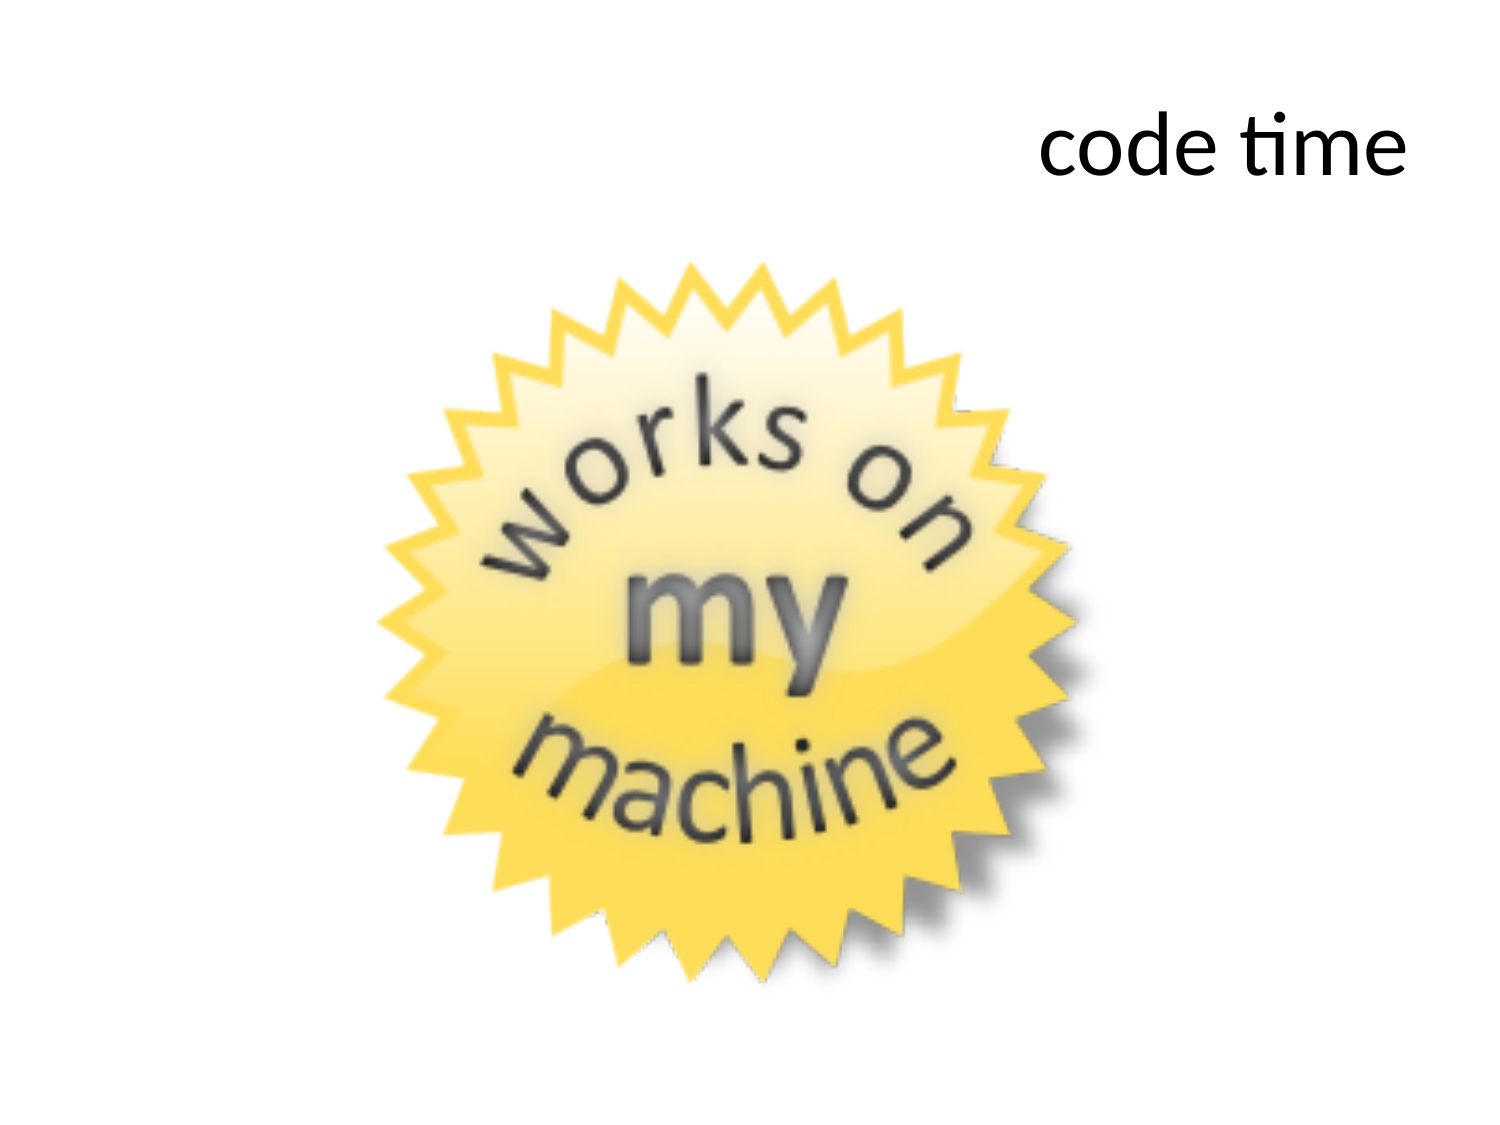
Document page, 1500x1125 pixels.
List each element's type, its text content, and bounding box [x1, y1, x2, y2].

title code time [75, 45, 1425, 233]
picture [376, 262, 1122, 1007]
